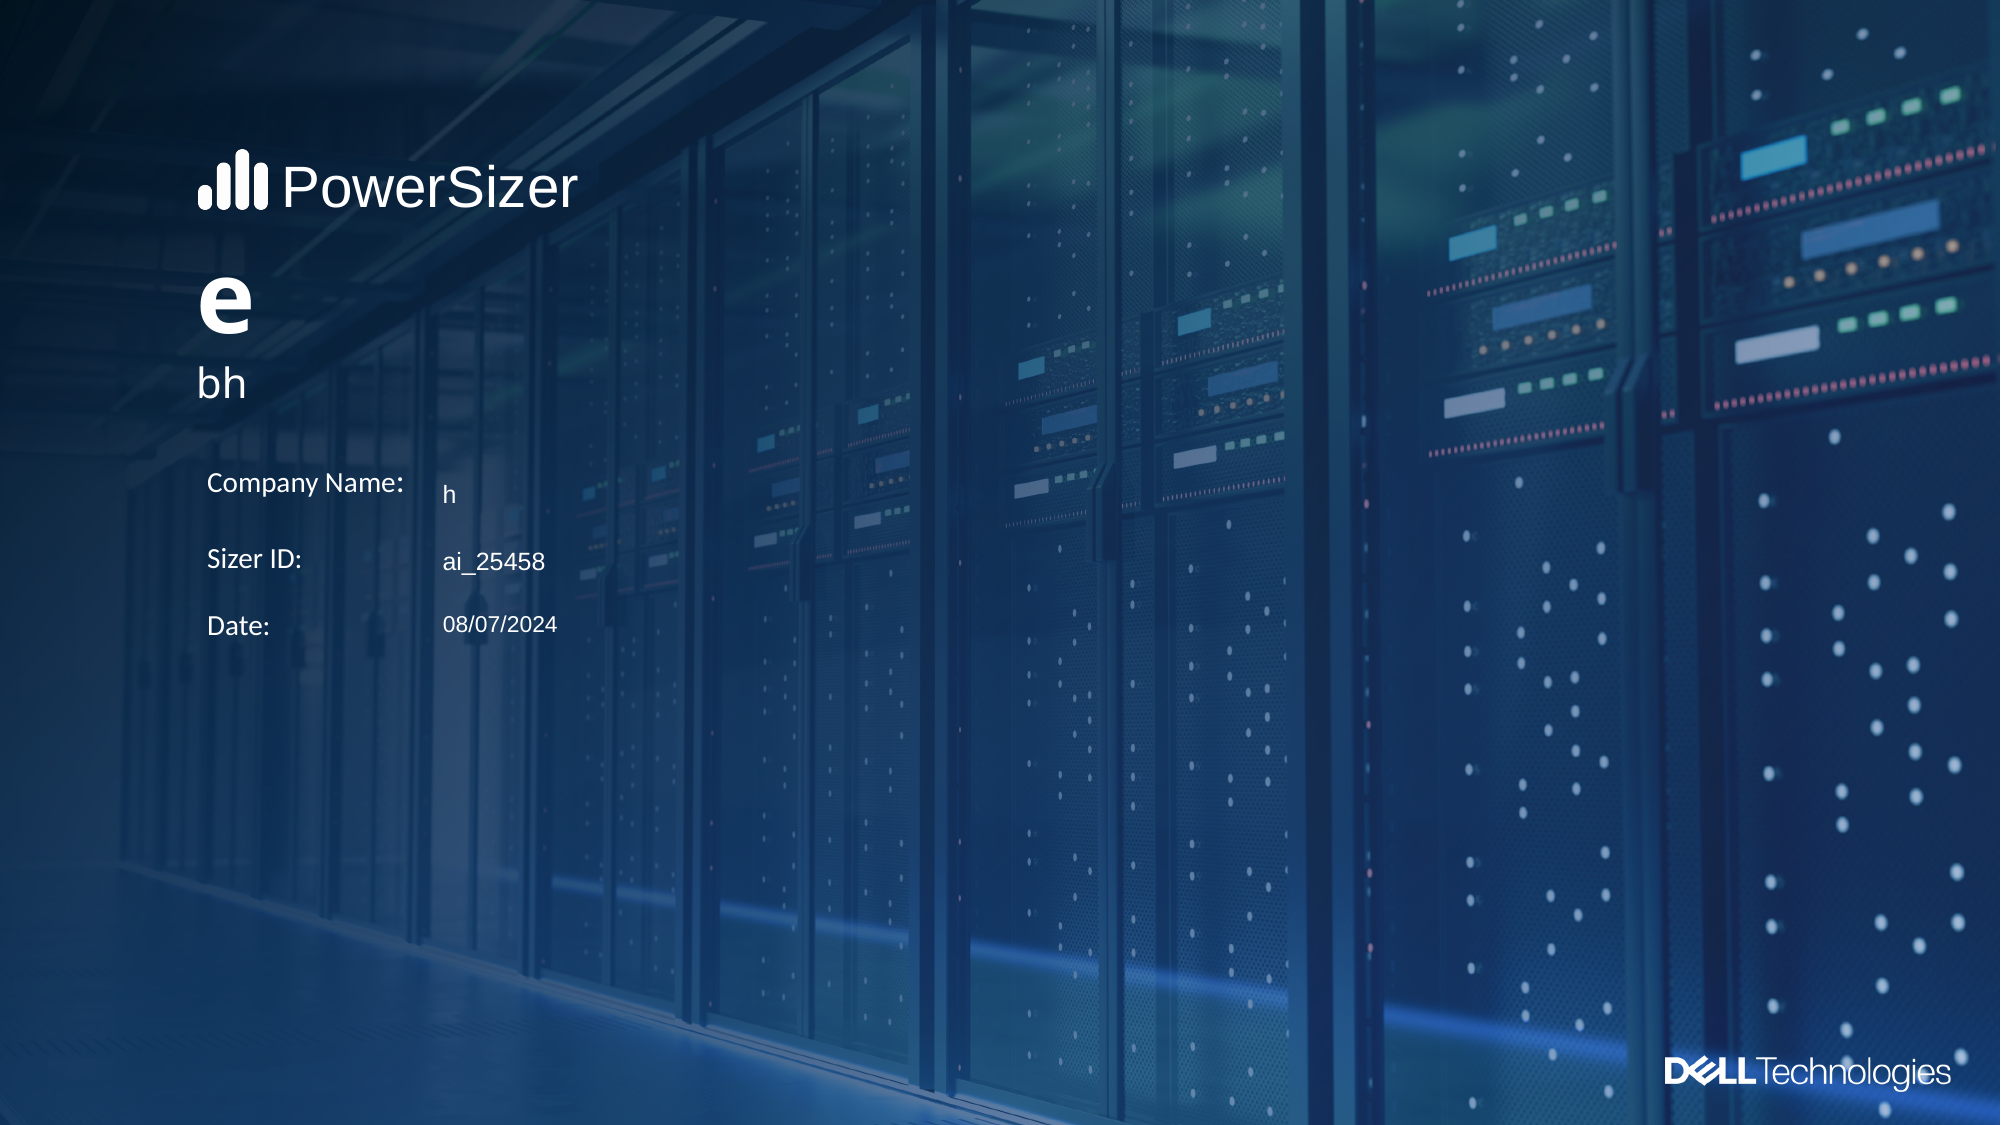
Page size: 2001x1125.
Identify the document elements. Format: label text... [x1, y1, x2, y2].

picture [1665, 962, 2000, 1125]
list e [181, 239, 1220, 343]
list 08/07/2024 [427, 592, 1164, 657]
picture [198, 149, 268, 210]
list bh [181, 354, 1220, 459]
list ai_25458 [427, 534, 1163, 591]
list h [427, 460, 1163, 531]
